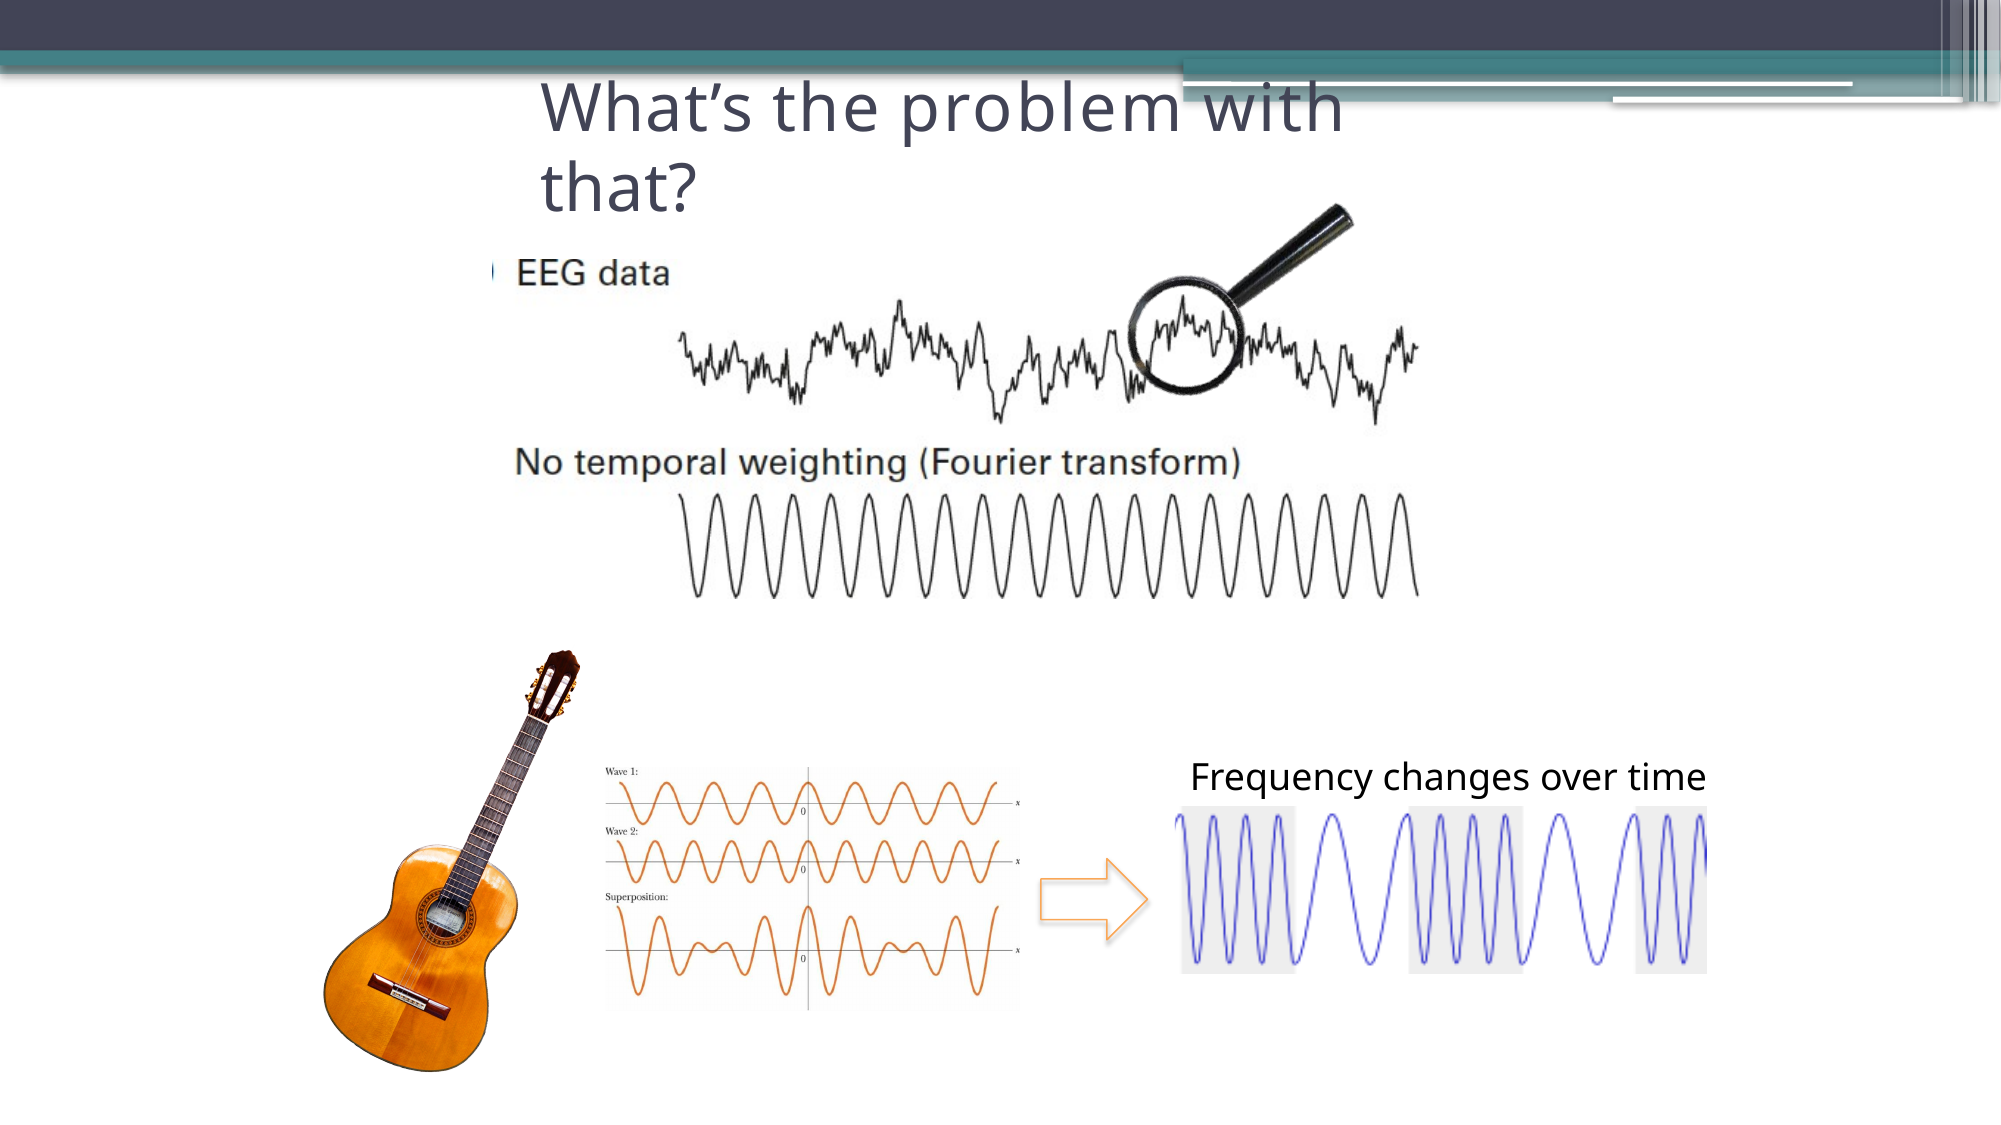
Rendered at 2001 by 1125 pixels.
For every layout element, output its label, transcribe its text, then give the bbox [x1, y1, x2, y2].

text_box [605, 767, 1020, 1012]
text_box [1095, 129, 1373, 441]
text_box [1040, 858, 1148, 940]
text_box [492, 259, 1420, 599]
title What’s the problem with that? [538, 49, 1462, 239]
text_box Frequency changes over time [1187, 750, 1720, 798]
text_box [1032, 852, 1157, 954]
text_box [317, 644, 581, 1073]
text_box [1174, 806, 1707, 974]
